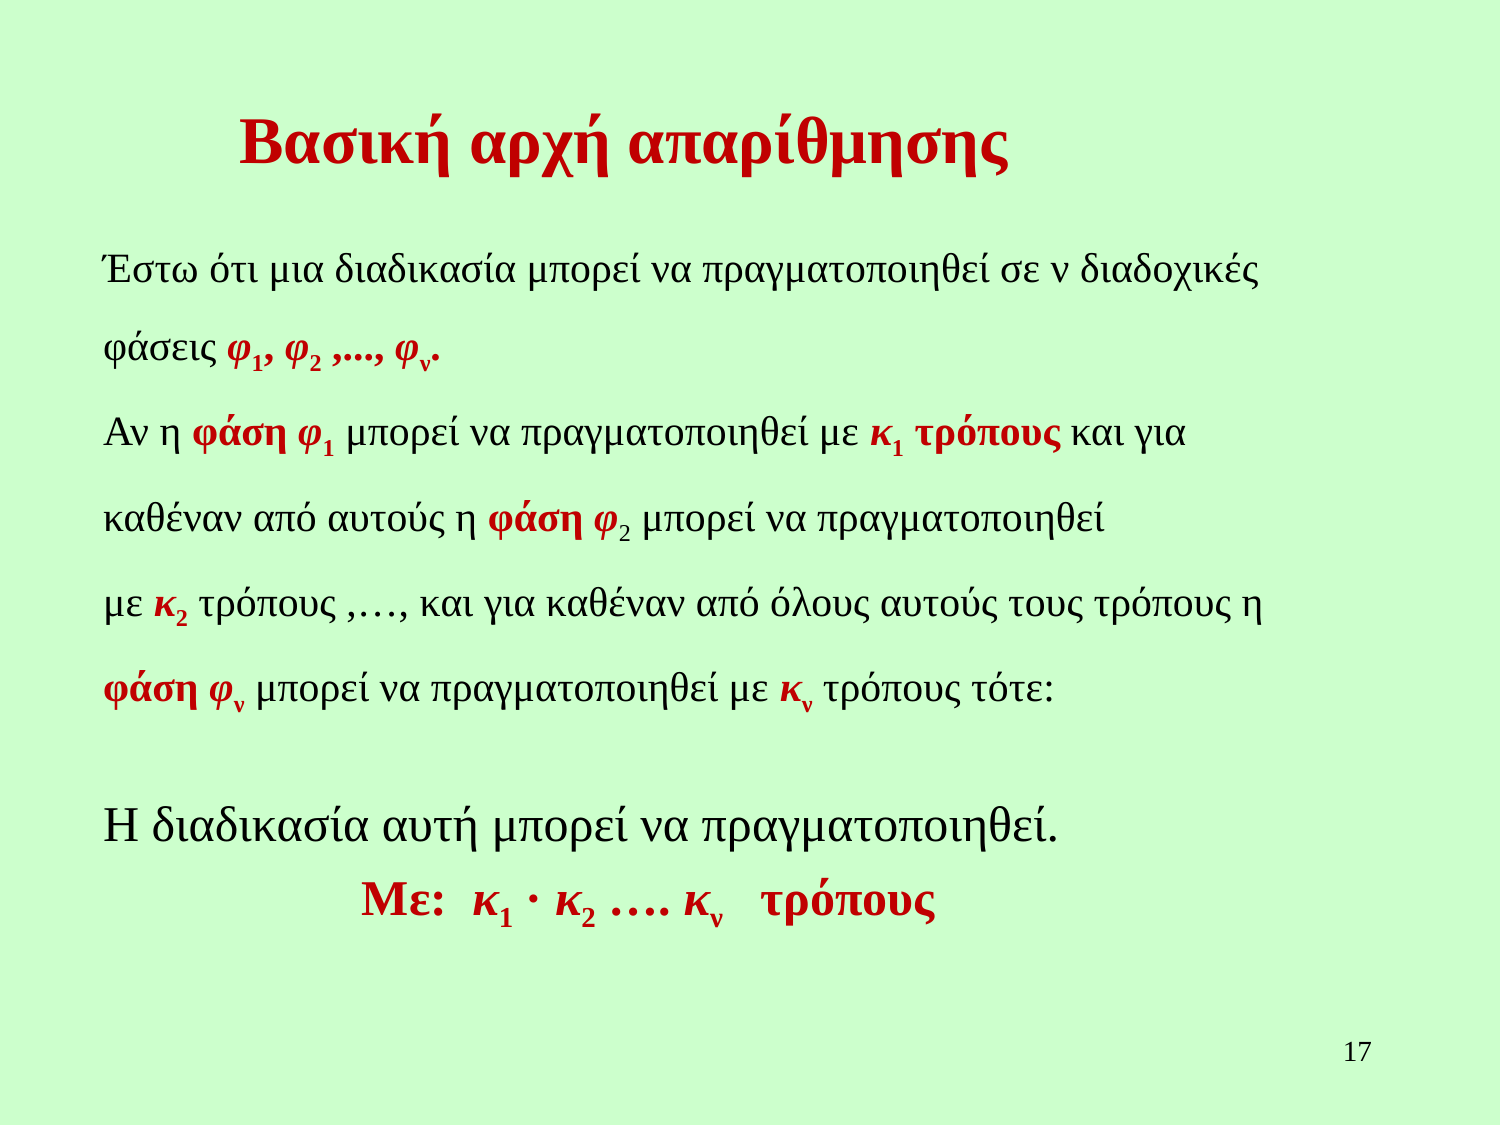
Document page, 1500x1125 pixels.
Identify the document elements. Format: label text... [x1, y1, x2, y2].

text_box Bασική αρχή απαρίθμησης [224, 89, 1024, 185]
text_box Έστω ότι μια διαδικασία μπορεί να πραγματοποιηθεί σε ν διαδοχικές φάσεις φ1, φ2 ,..., φν. Αν η φάση φ1 μπορεί να πραγματοποιηθεί με κ1 τρόπους και για καθέναν από αυτούς η φάση φ2 μπορεί να πραγματοποιηθεί με κ2 τρόπους ,…, και για καθέναν από όλους αυτούς τους τρόπους η φάση φν μπορεί να πραγματοποιηθεί με κν τρόπους τότε: H διαδικασία αυτή μπορεί να πραγματοποιηθεί. [88, 208, 1341, 860]
text_box Με: κ1 · κ2 …. κν τρόπους [347, 857, 950, 941]
slide_number 17 [1074, 1025, 1388, 1100]
